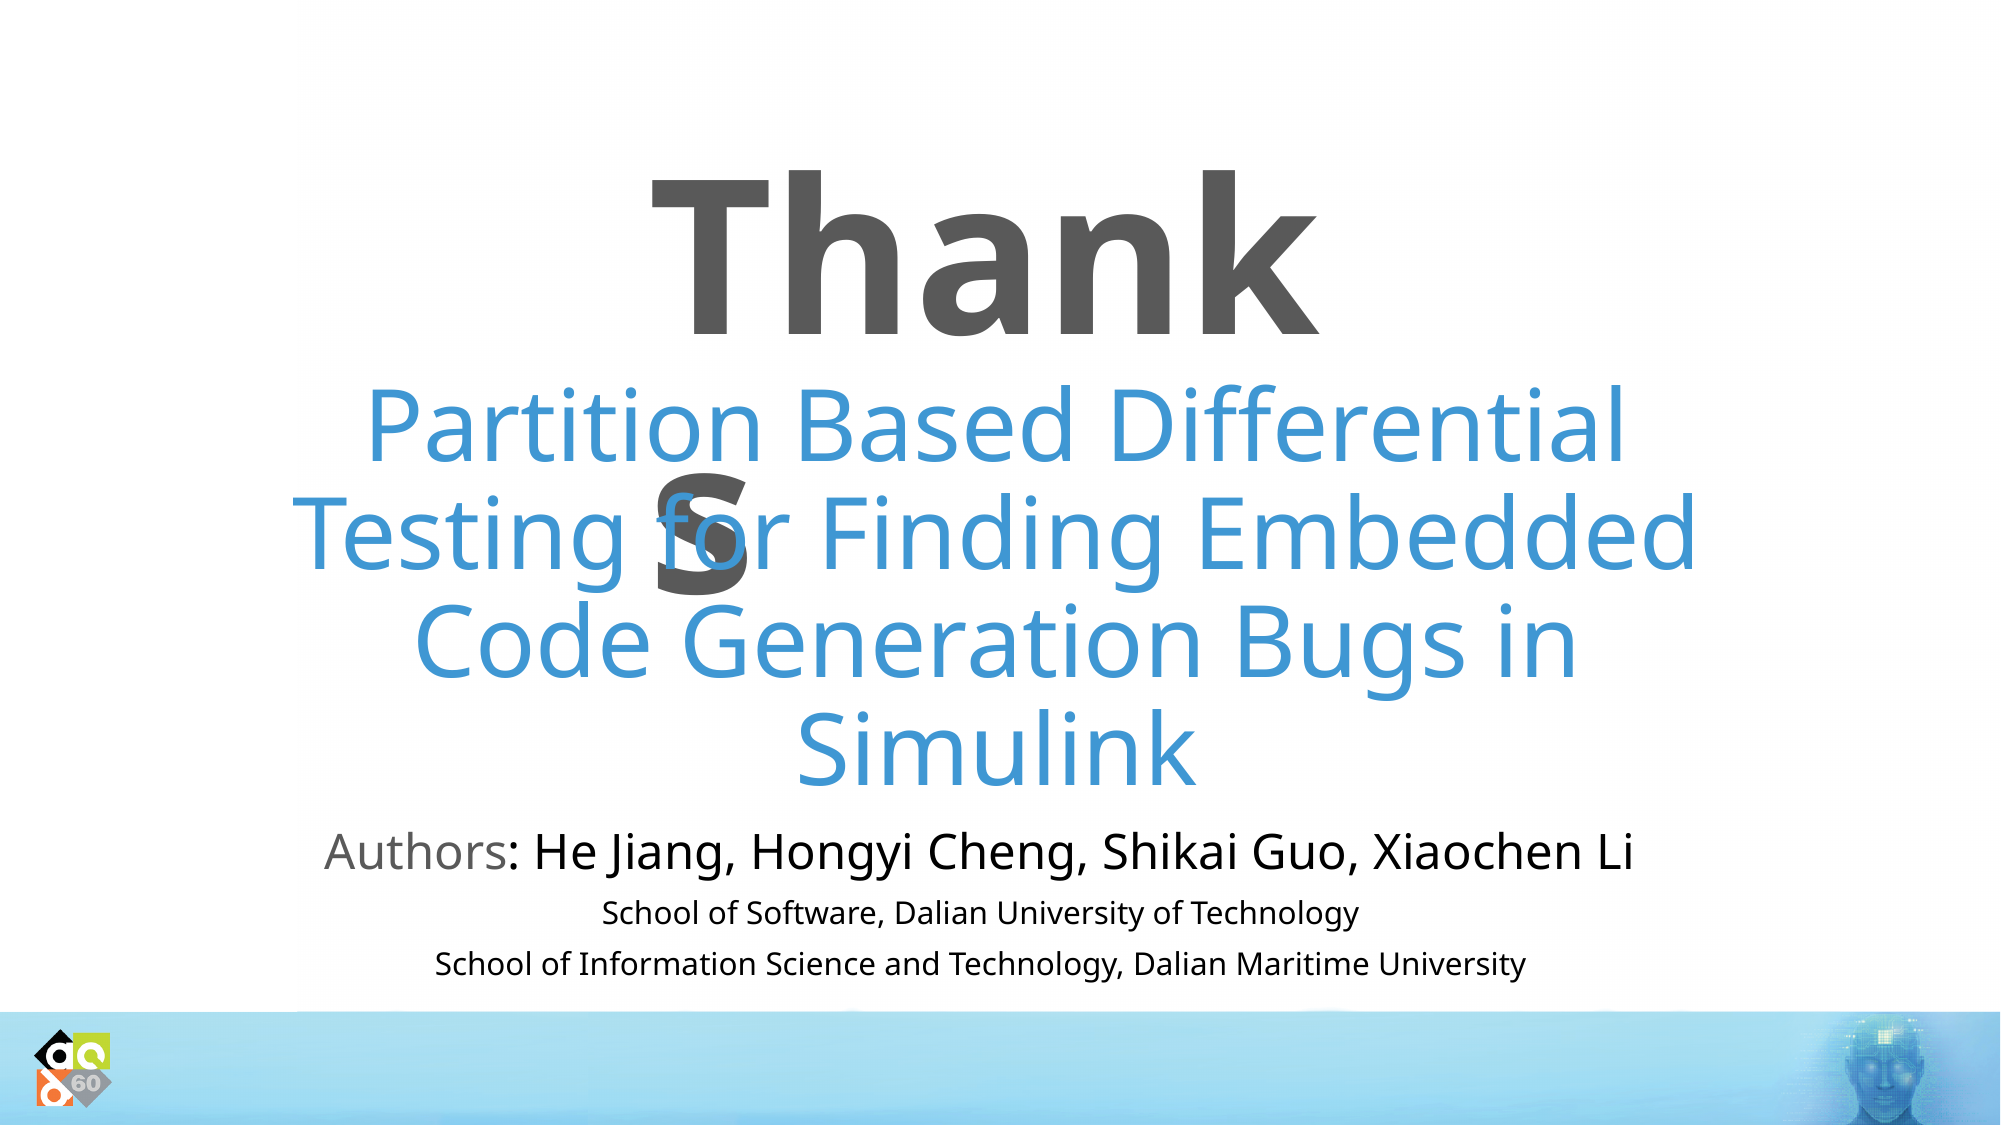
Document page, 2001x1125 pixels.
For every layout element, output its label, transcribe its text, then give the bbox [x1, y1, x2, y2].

text_box Partition Based Differential Testing for Finding Embedded Code Generation Bugs in Simulink [271, 380, 1724, 802]
picture [0, 0, 2001, 1125]
text_box Authors: He Jiang, Hongyi Cheng, Shikai Guo, Xiaochen Li School of Software, Dalian University of Technology School of Information Science and Technology, Dalian Maritime University [305, 819, 1656, 1010]
text_box Thanks [633, 111, 1367, 380]
